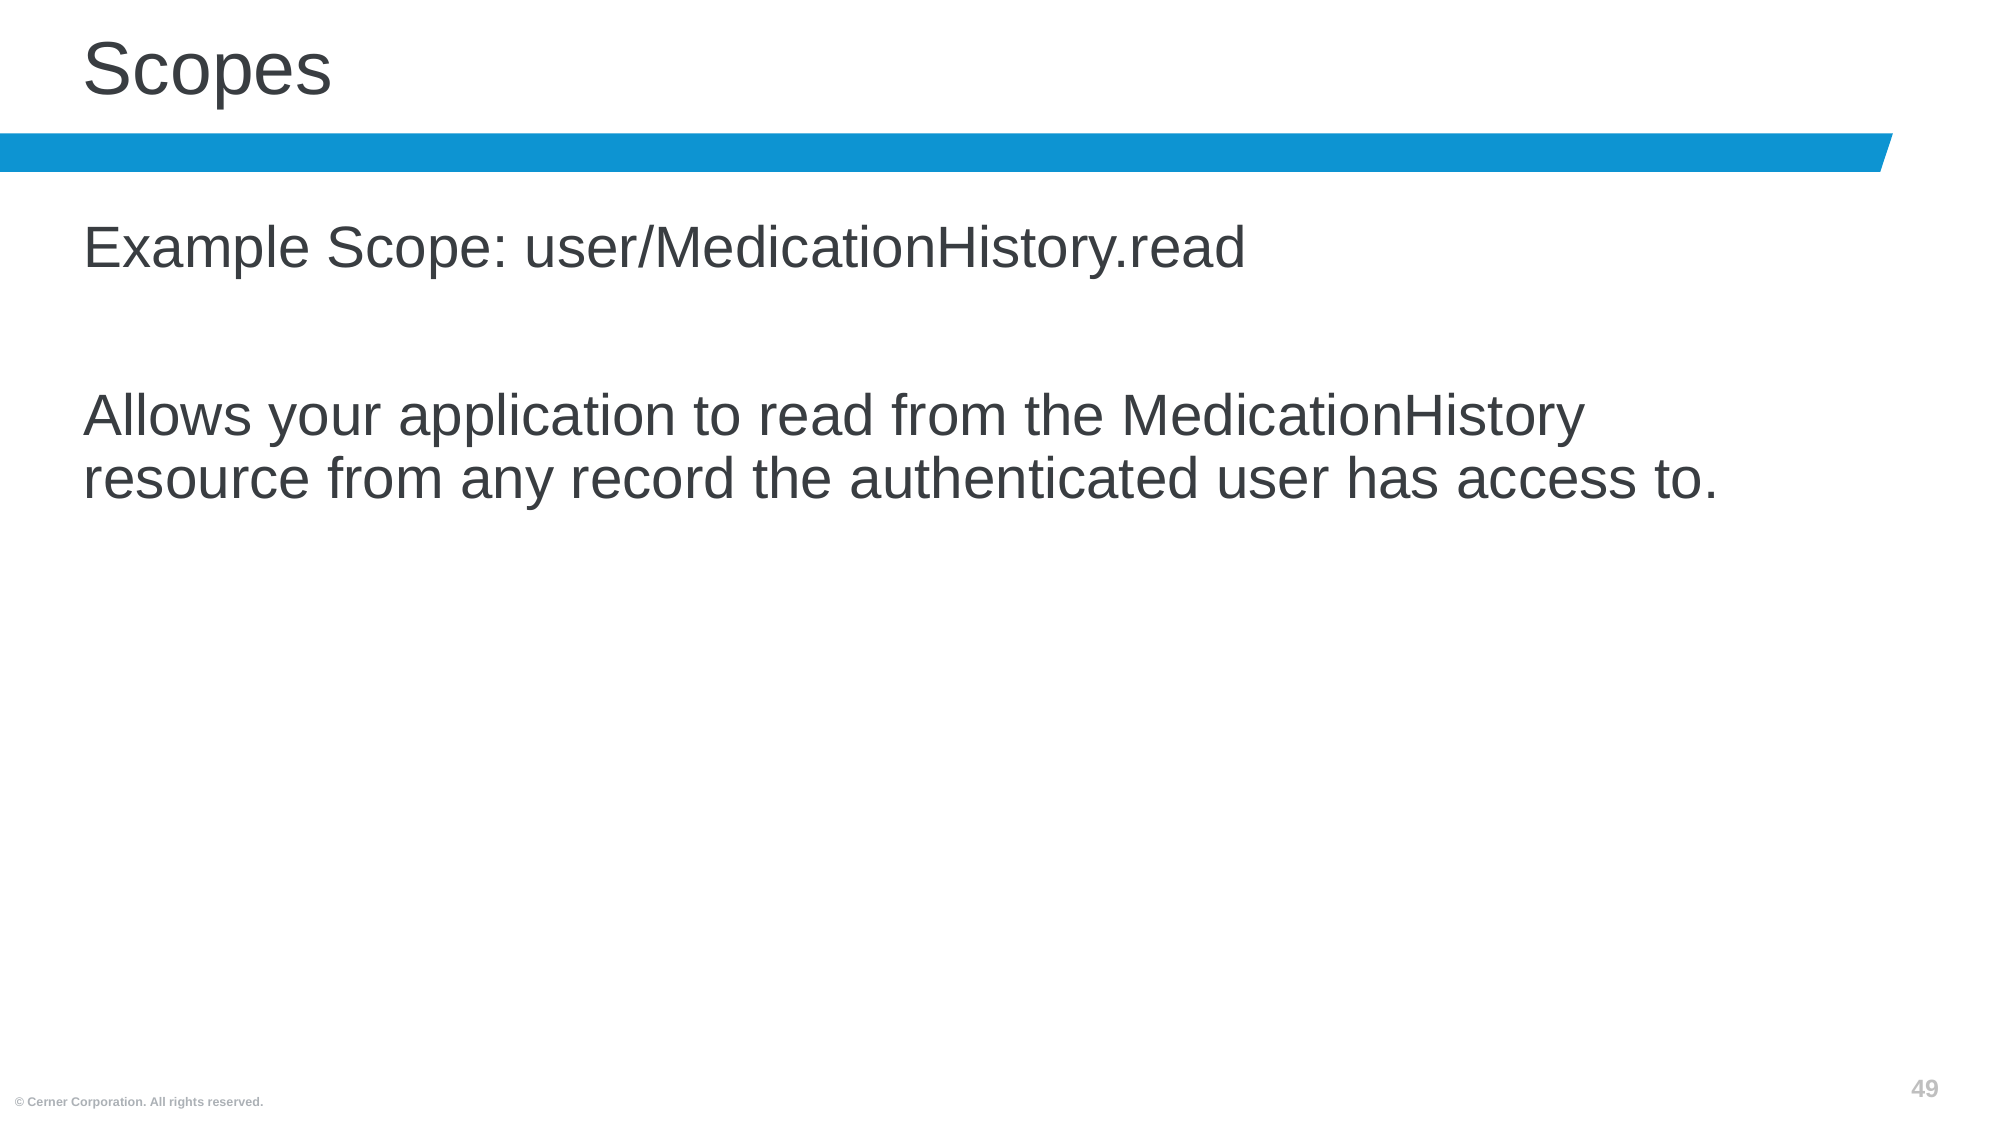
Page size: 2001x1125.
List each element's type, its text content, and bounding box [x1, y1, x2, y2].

list Example Scope: user/MedicationHistory.read Allows your application to read from the MedicationHistory resource from any record the authenticated user has access to. [69, 210, 1794, 953]
title Scopes [67, 0, 1793, 142]
